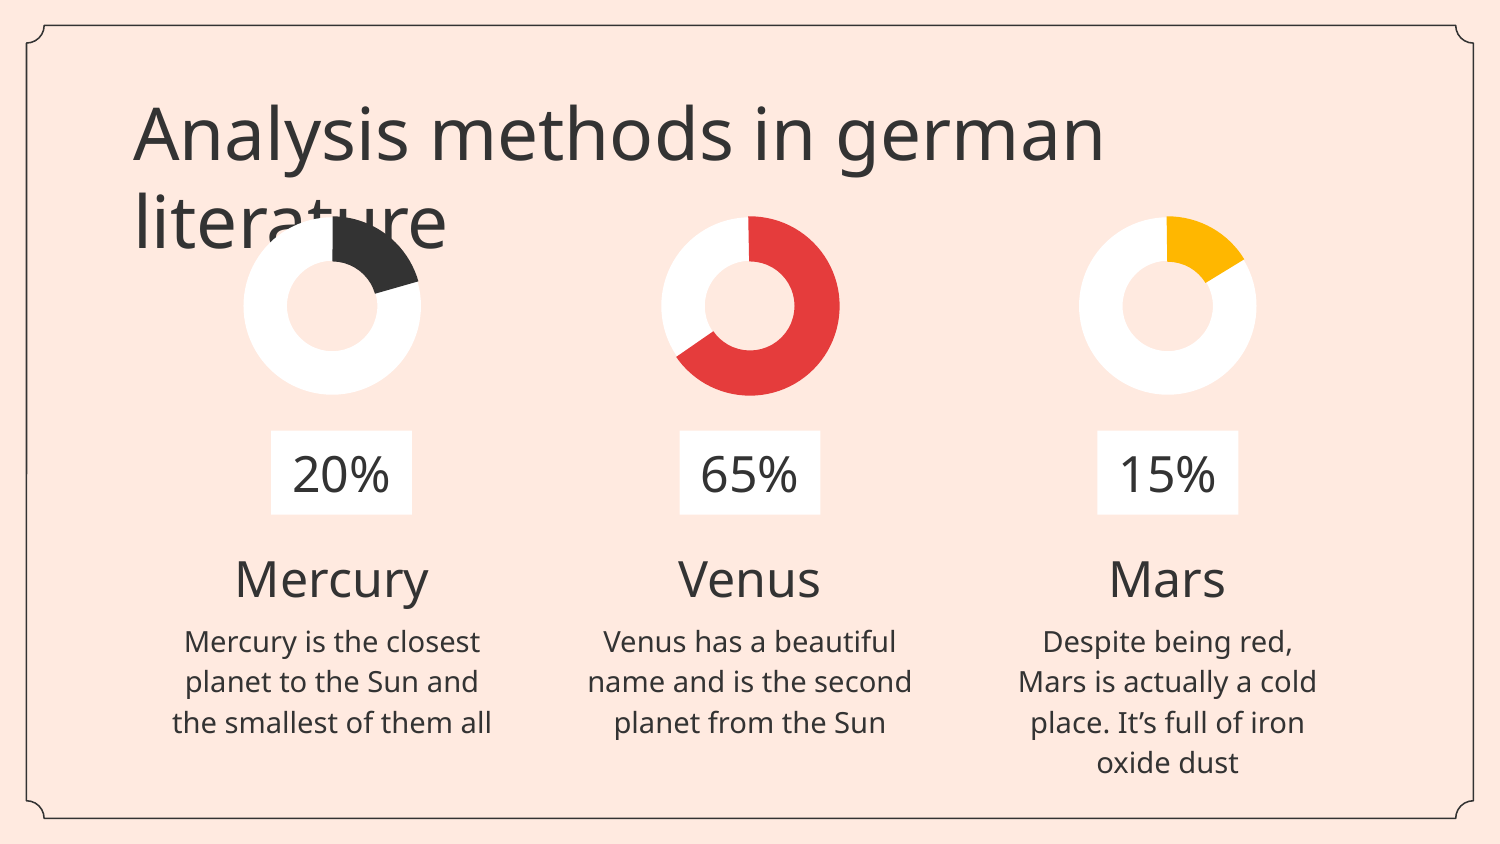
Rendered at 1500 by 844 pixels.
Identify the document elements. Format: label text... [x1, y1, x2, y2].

subtitle Mercury is the closest planet to the Sun and the smallest of them all [153, 623, 511, 748]
title 15% [1097, 430, 1239, 515]
subtitle Mercury [153, 546, 511, 623]
subtitle Venus has a beautiful name and is the second planet from the Sun [571, 623, 929, 748]
text_box [676, 216, 840, 396]
text_box [661, 217, 749, 356]
subtitle Despite being red, Mars is actually a cold place. It’s full of iron oxide dust [989, 623, 1346, 748]
subtitle Mars [989, 546, 1346, 623]
text_box [332, 216, 419, 294]
text_box [1079, 217, 1257, 395]
title 65% [679, 430, 821, 515]
title Analysis methods in german literature [118, 72, 1382, 167]
text_box [243, 217, 421, 395]
title 20% [271, 430, 412, 515]
text_box [1166, 216, 1245, 283]
subtitle Venus [571, 546, 929, 623]
